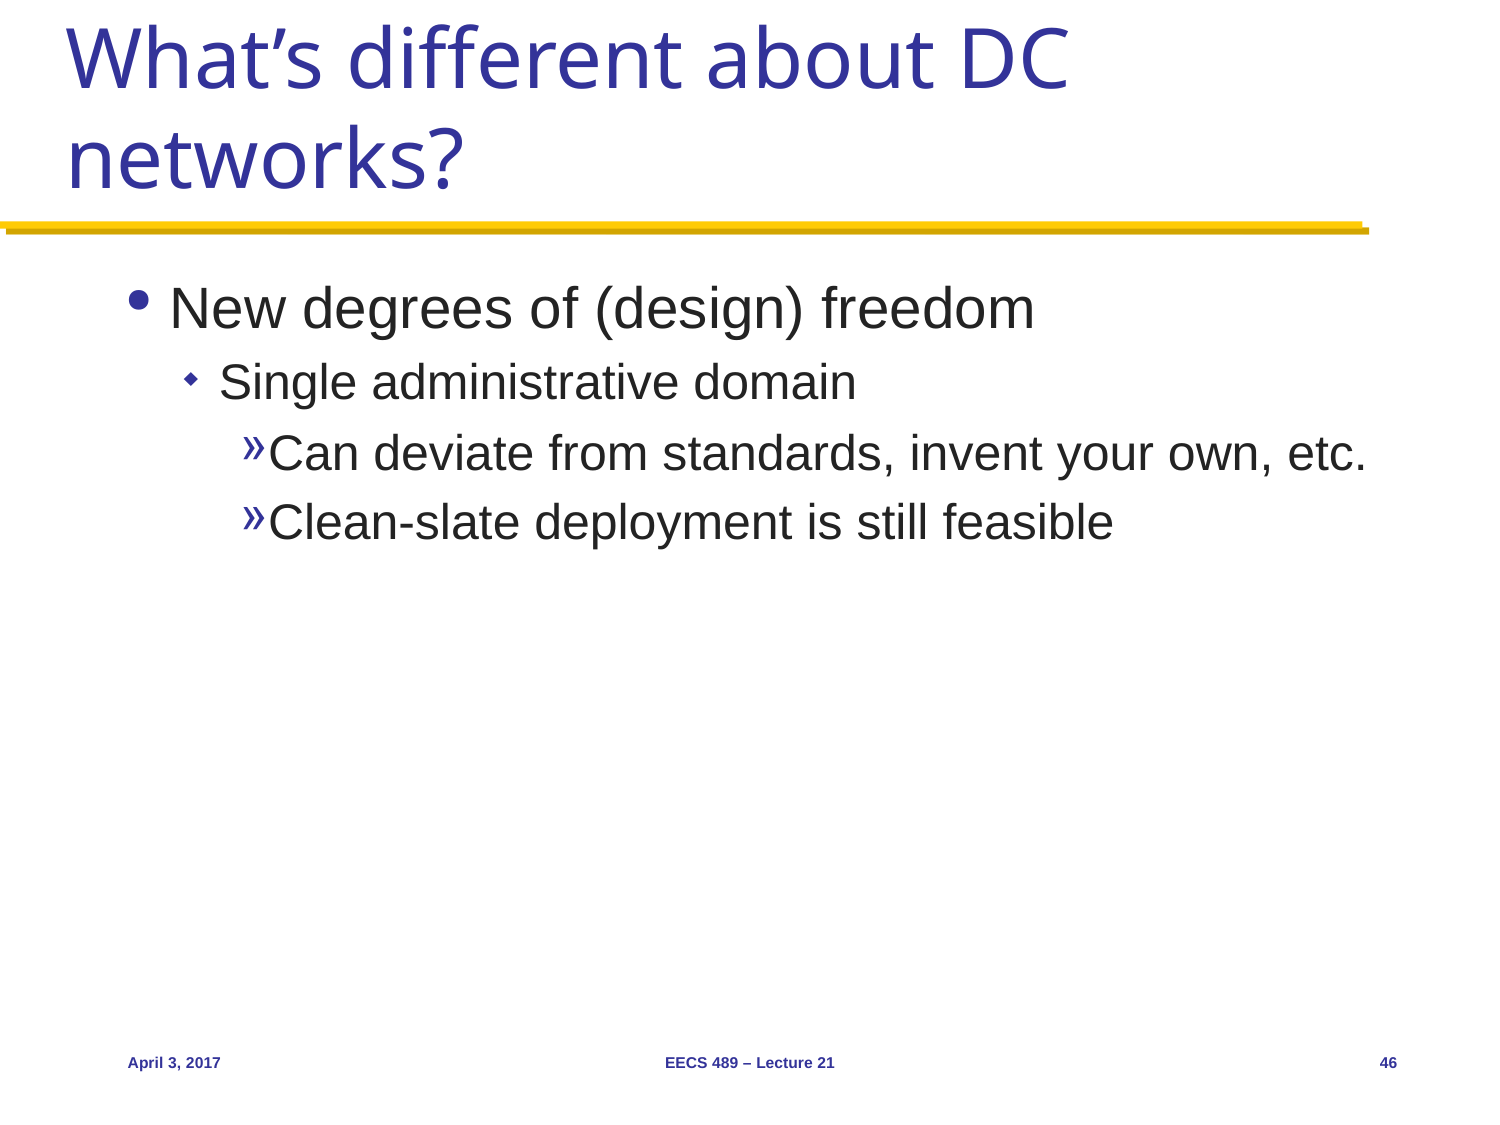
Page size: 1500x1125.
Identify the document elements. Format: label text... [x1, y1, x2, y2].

slide_number 46 [1312, 1024, 1413, 1101]
title What’s different about DC networks? [49, 24, 1451, 213]
list New degrees of (design) freedom Single administrative domain Can deviate from standards, invent your own, etc. Clean-slate deployment is still feasible [112, 262, 1413, 988]
footer EECS 489 – Lecture 21 [512, 1024, 988, 1101]
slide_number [112, 1024, 426, 1101]
